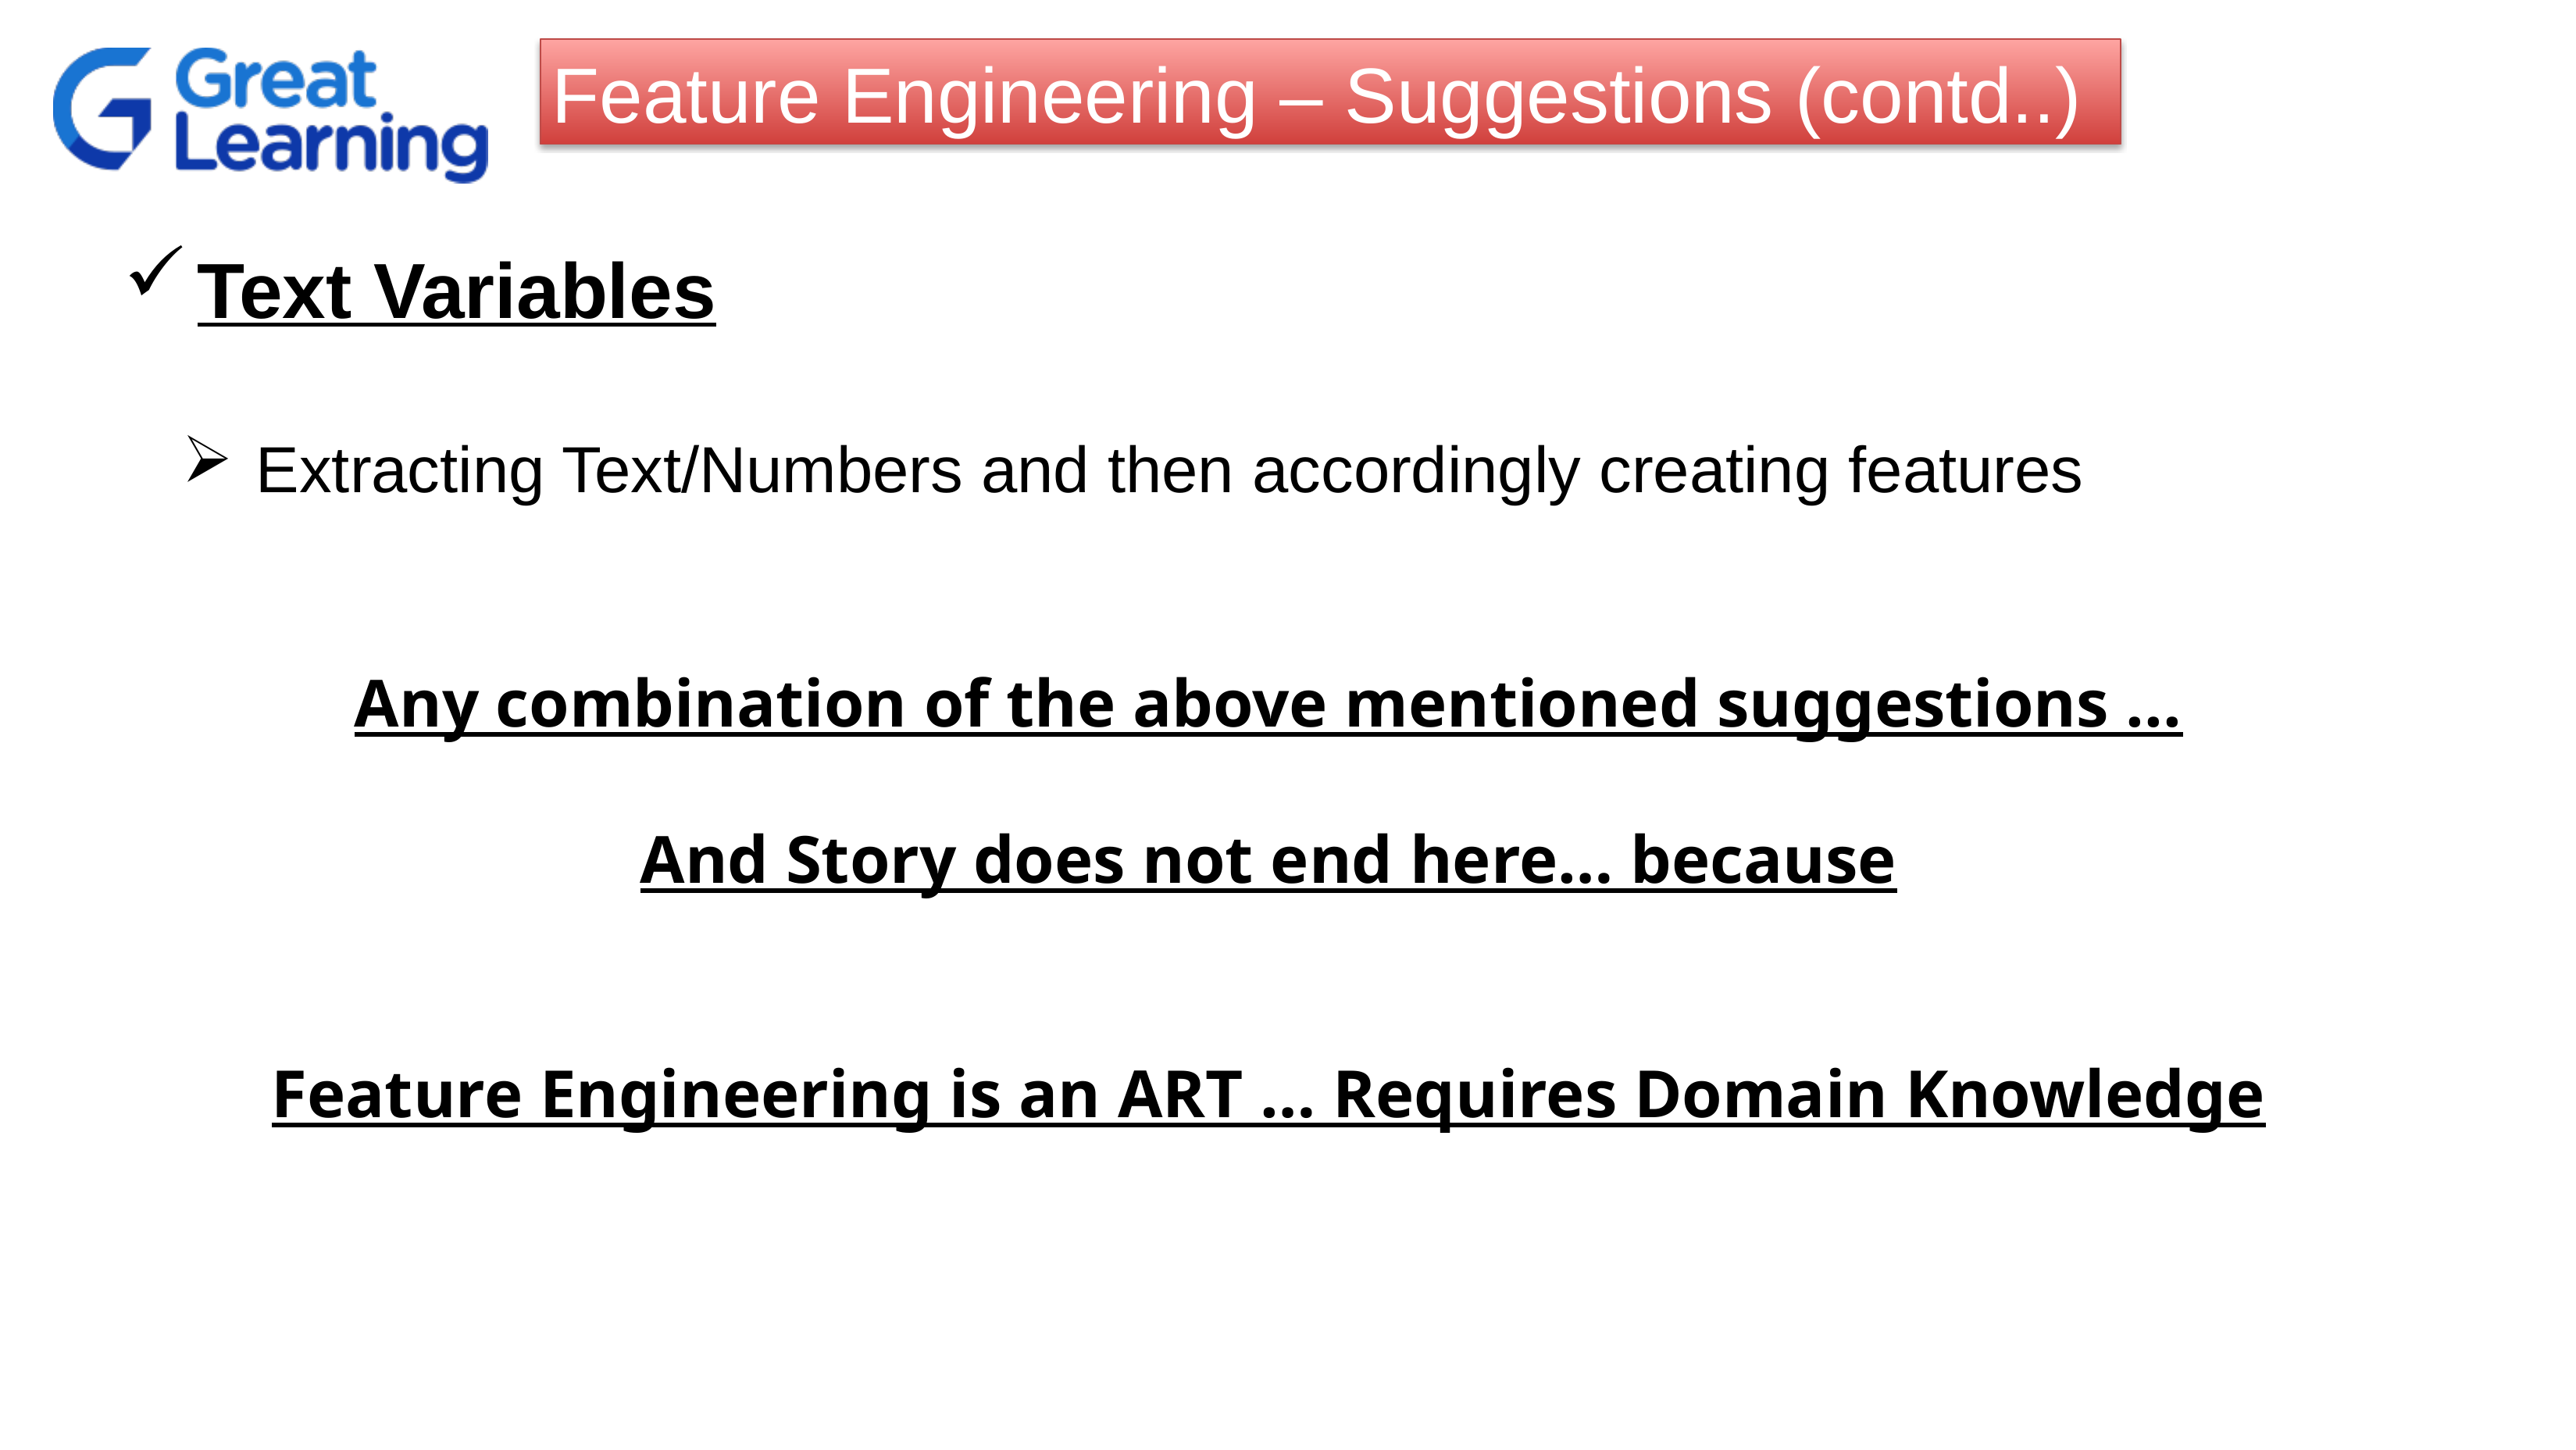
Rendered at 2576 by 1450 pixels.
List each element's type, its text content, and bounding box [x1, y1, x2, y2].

picture [53, 47, 489, 184]
list Text Variables Extracting Text/Numbers and then accordingly creating features Any combination of the above mentioned suggestions ... And Story does not end here… because Feature Engineering is an ART … Requires Domain Knowledge [95, 240, 2414, 1218]
text_box Feature Engineering – Suggestions (contd..) [540, 38, 2121, 145]
